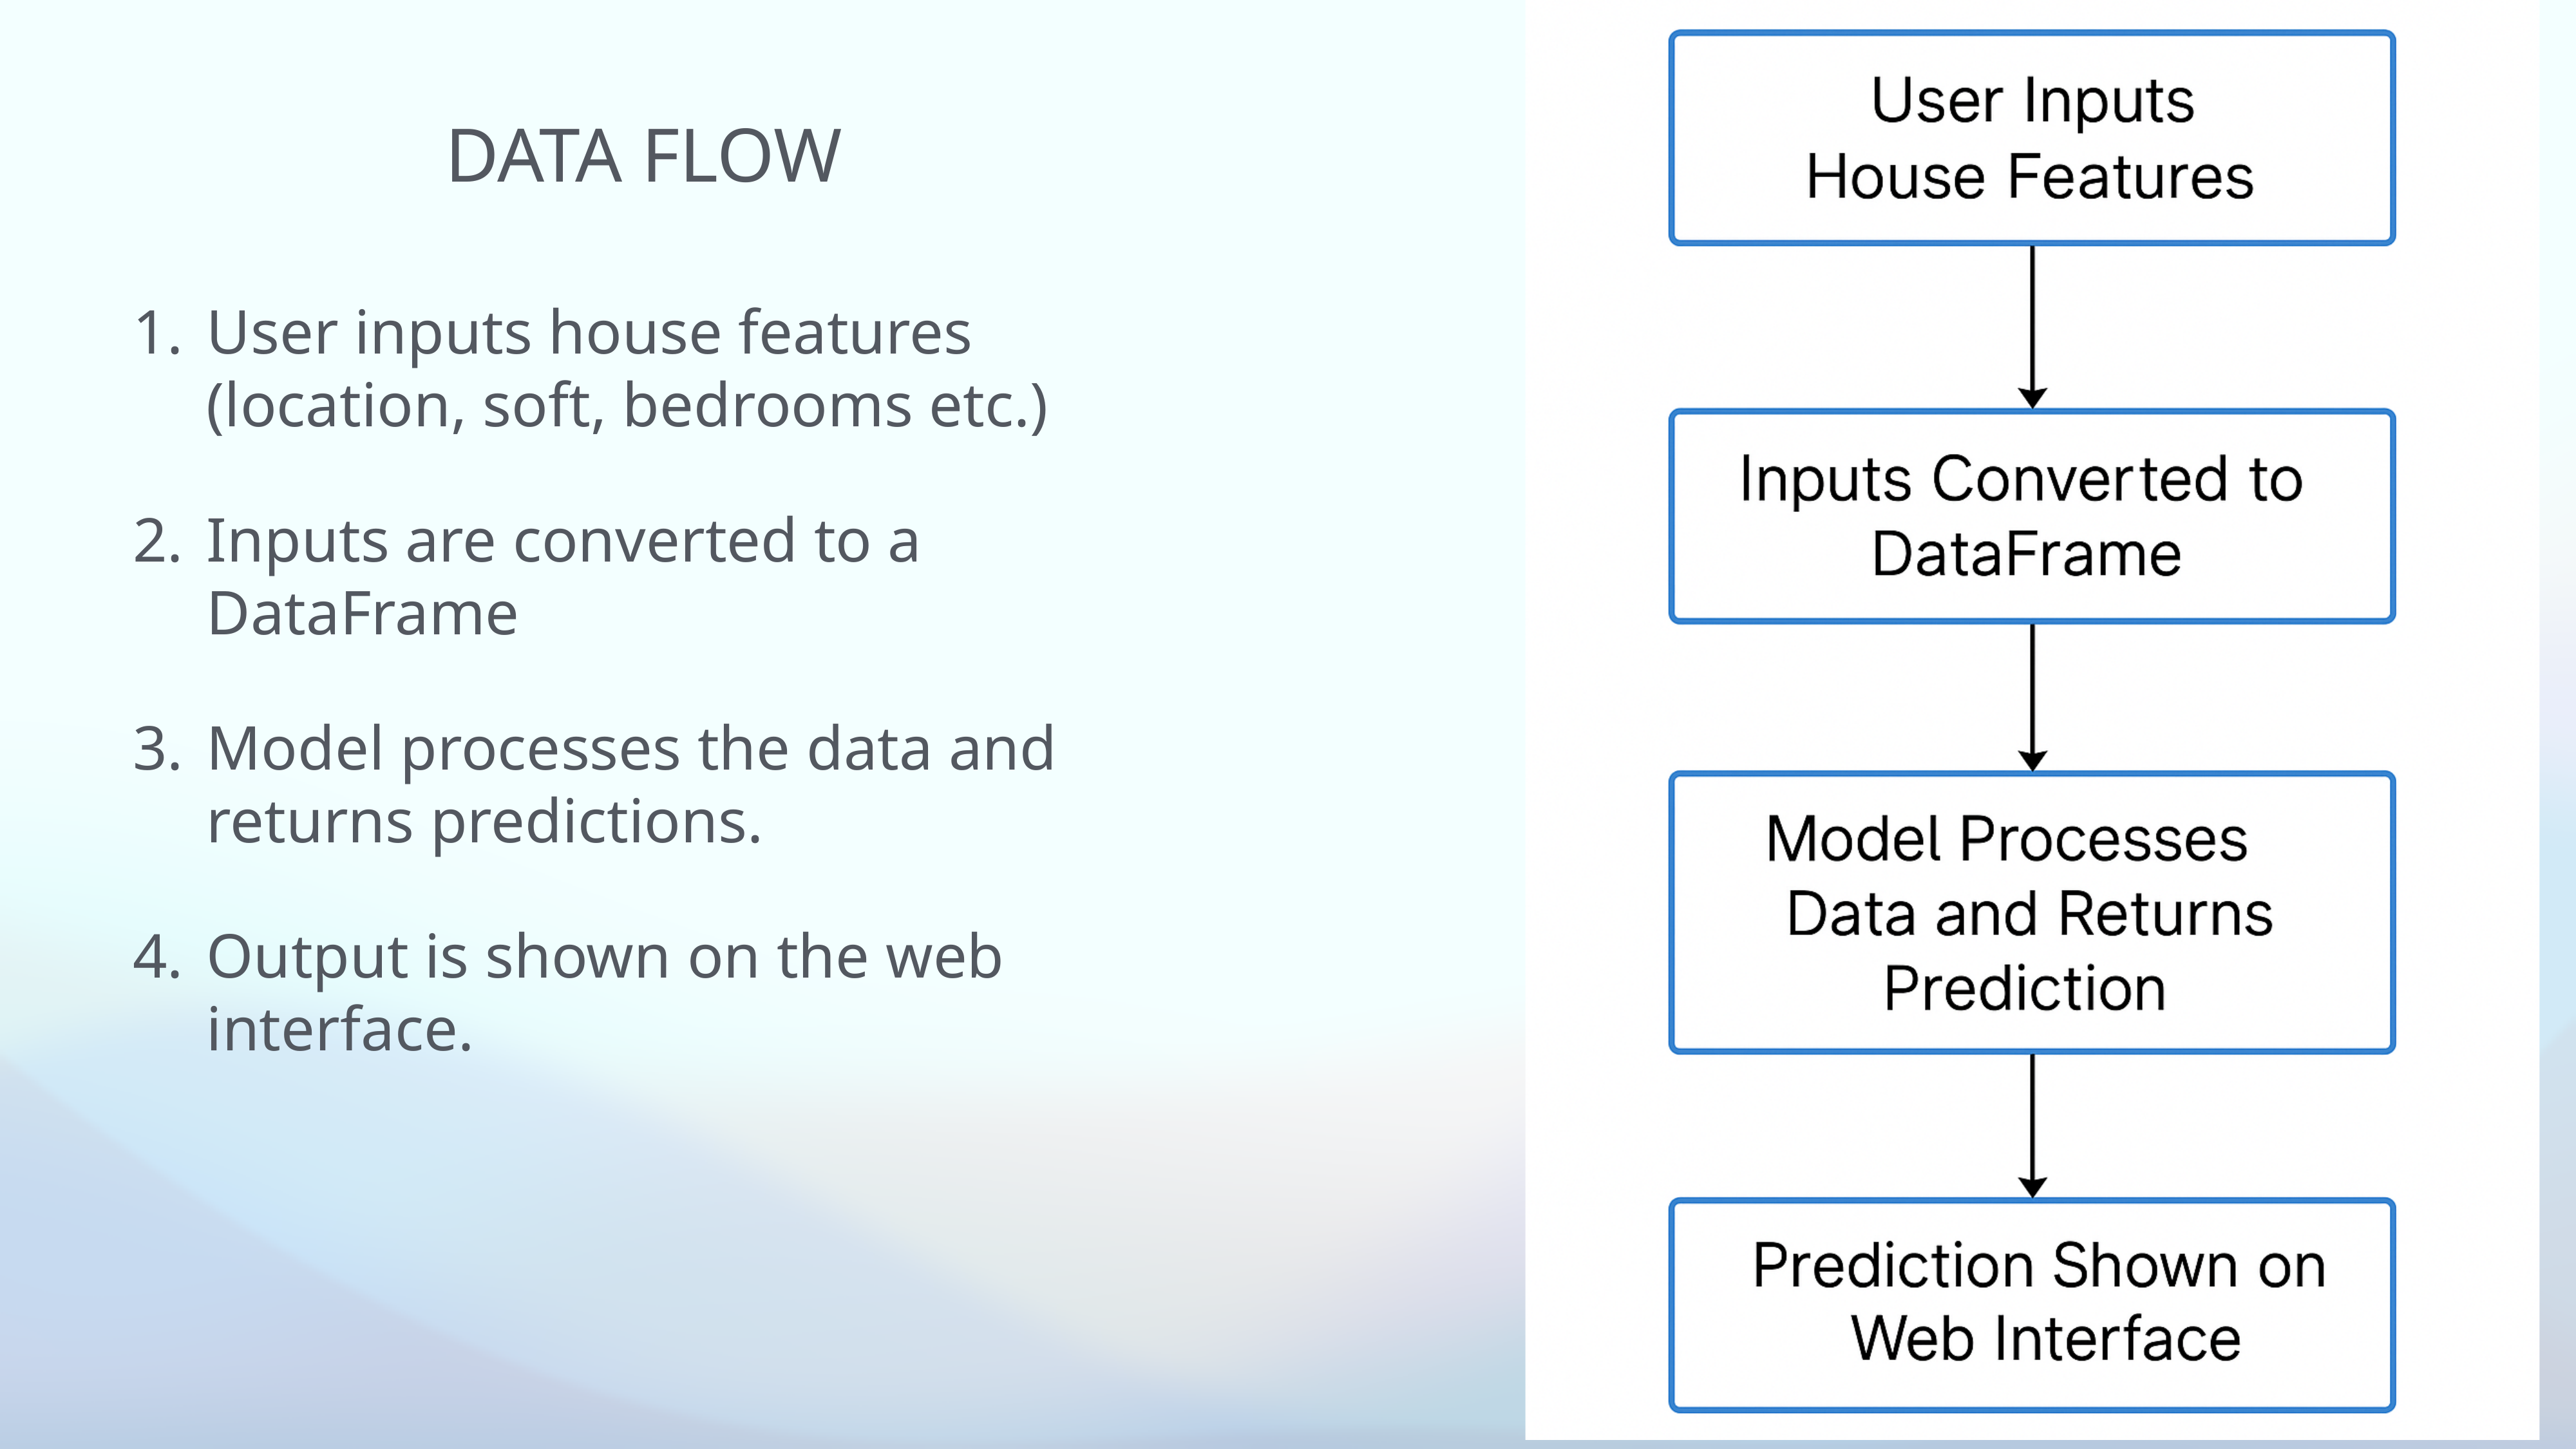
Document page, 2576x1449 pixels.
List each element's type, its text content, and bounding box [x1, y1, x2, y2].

list DATA FLOW [127, 102, 1161, 210]
picture [0, 0, 2576, 1449]
list User inputs house features (location, soft, bedrooms etc.) Inputs are converted to a DataFrame Model processes the data and returns predictions. Output is shown on the web interface. [127, 288, 1161, 1161]
